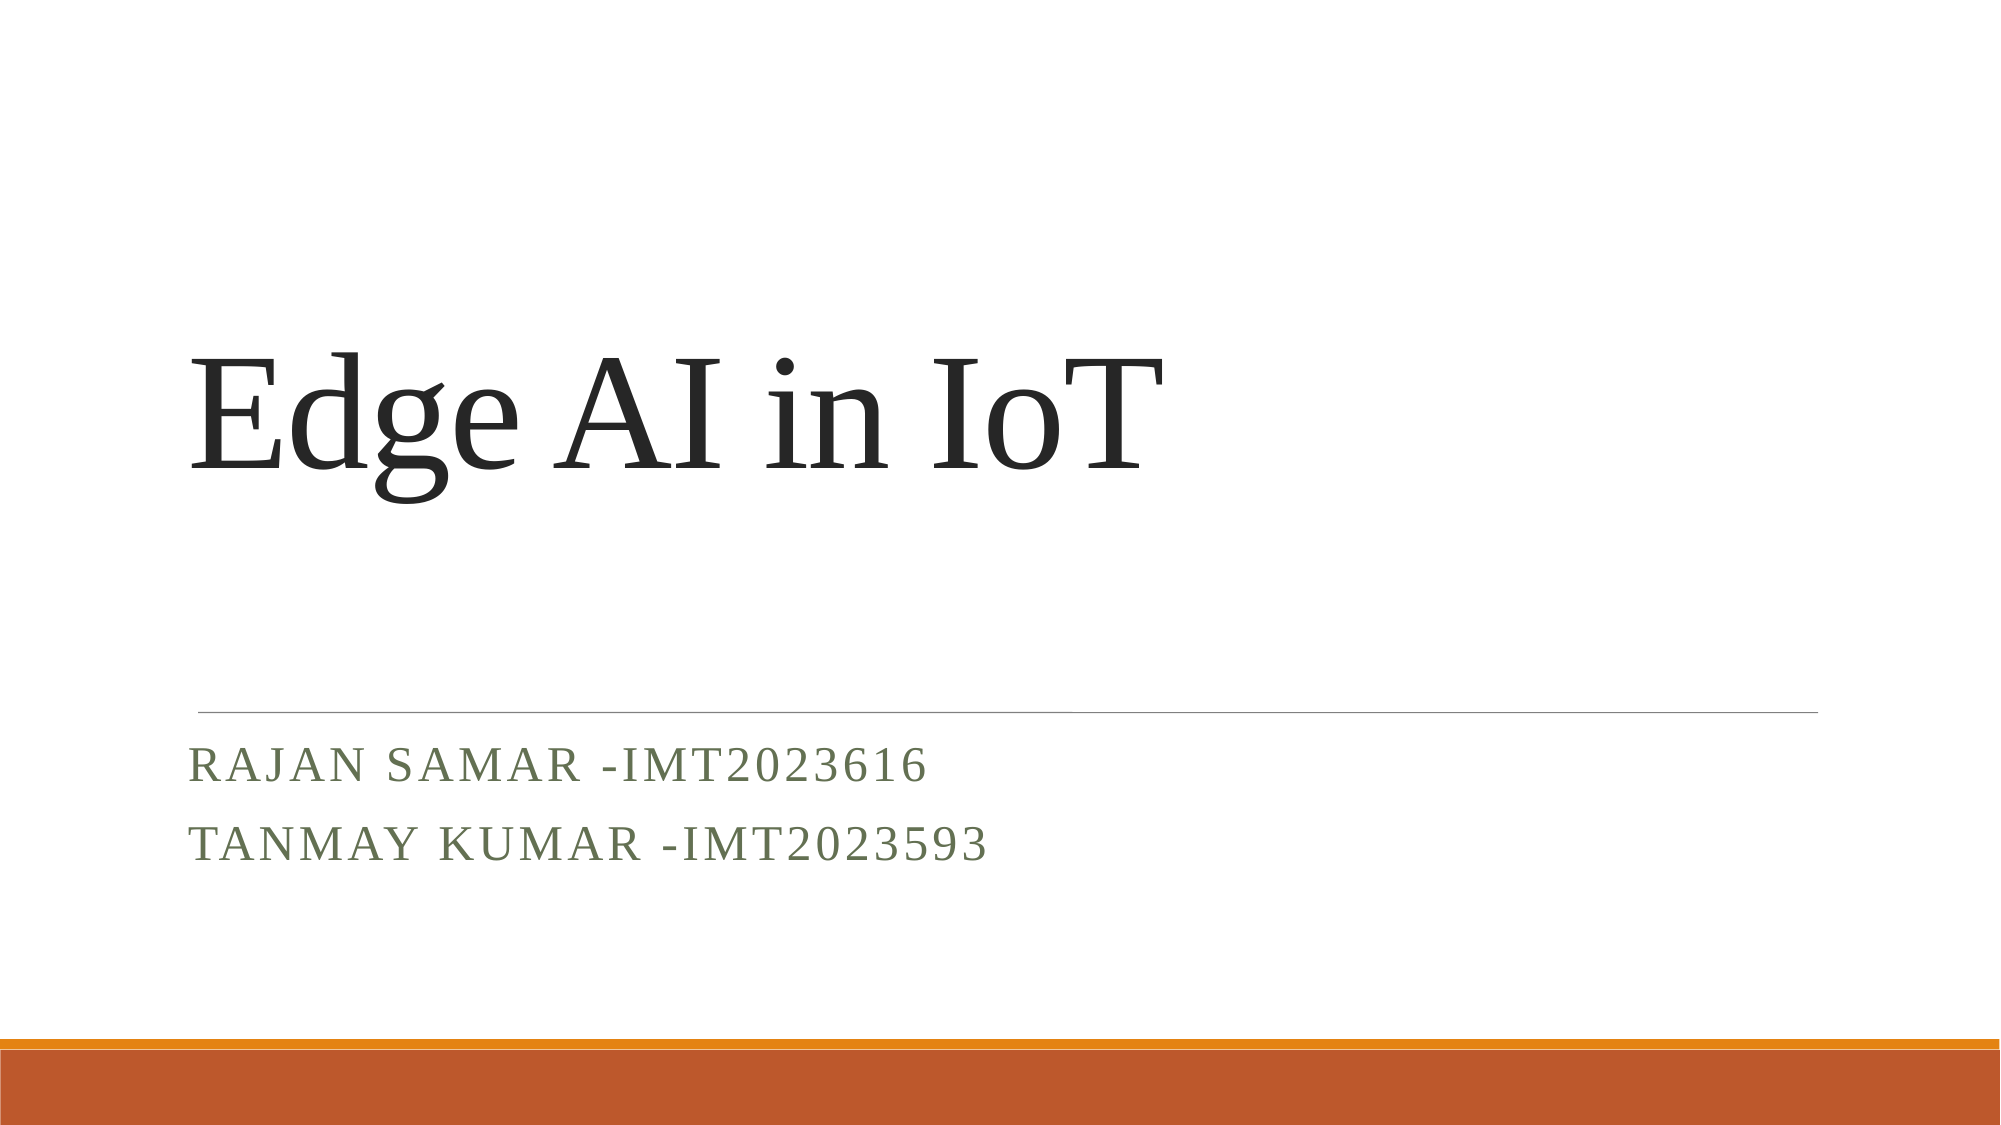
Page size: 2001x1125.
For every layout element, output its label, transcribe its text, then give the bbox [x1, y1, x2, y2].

list Rajan Samar -IMT2023616 TANMAY kUMAR -IMT2023593 [179, 730, 1831, 919]
title Edge AI in IoT [179, 123, 1831, 710]
